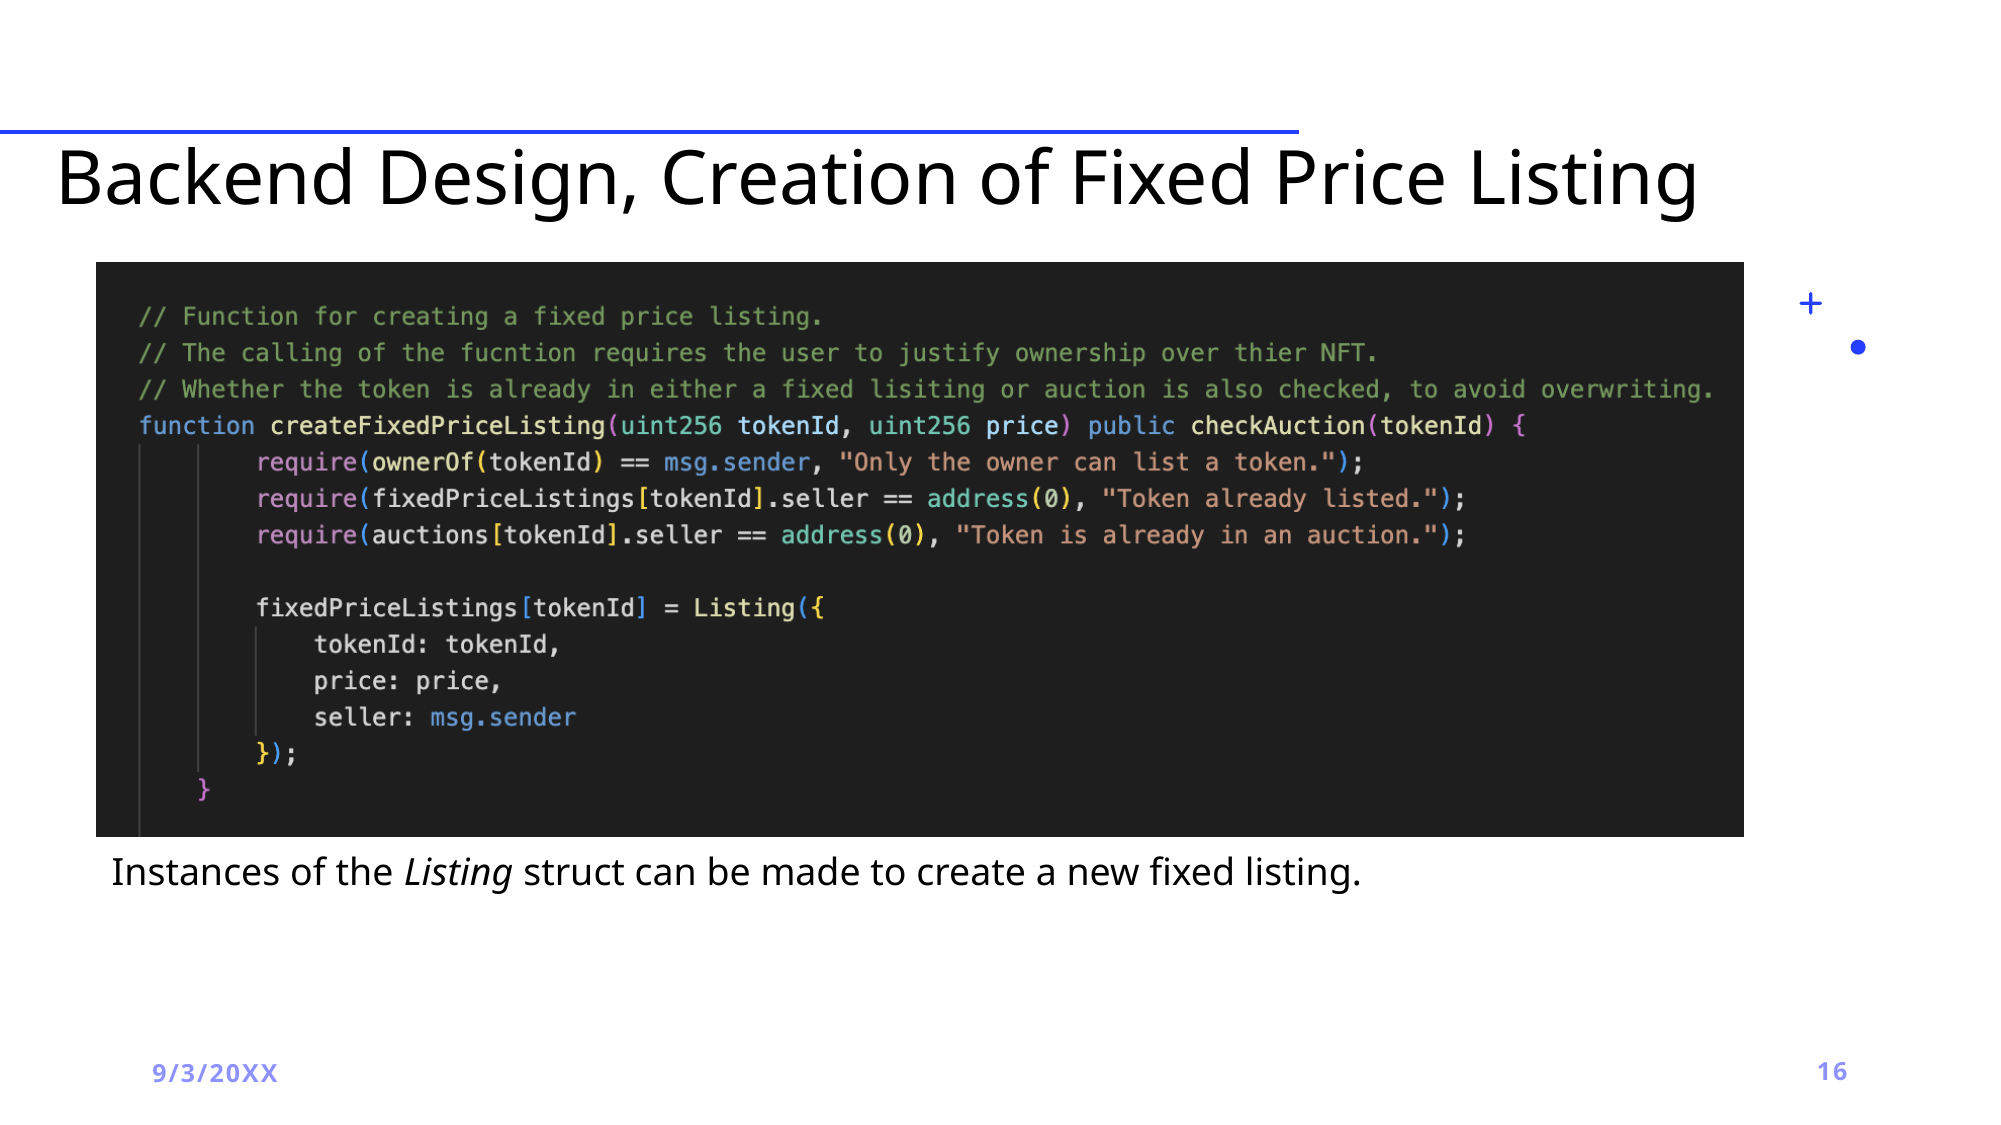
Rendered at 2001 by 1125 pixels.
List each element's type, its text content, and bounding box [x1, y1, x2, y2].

list Instances of the Listing struct can be made to create a new fixed listing. [96, 837, 1744, 976]
slide_number 16 [1412, 1042, 1863, 1103]
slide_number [137, 1042, 588, 1103]
picture [96, 262, 1744, 837]
title Backend Design, Creation of Fixed Price Listing [40, 35, 1906, 229]
